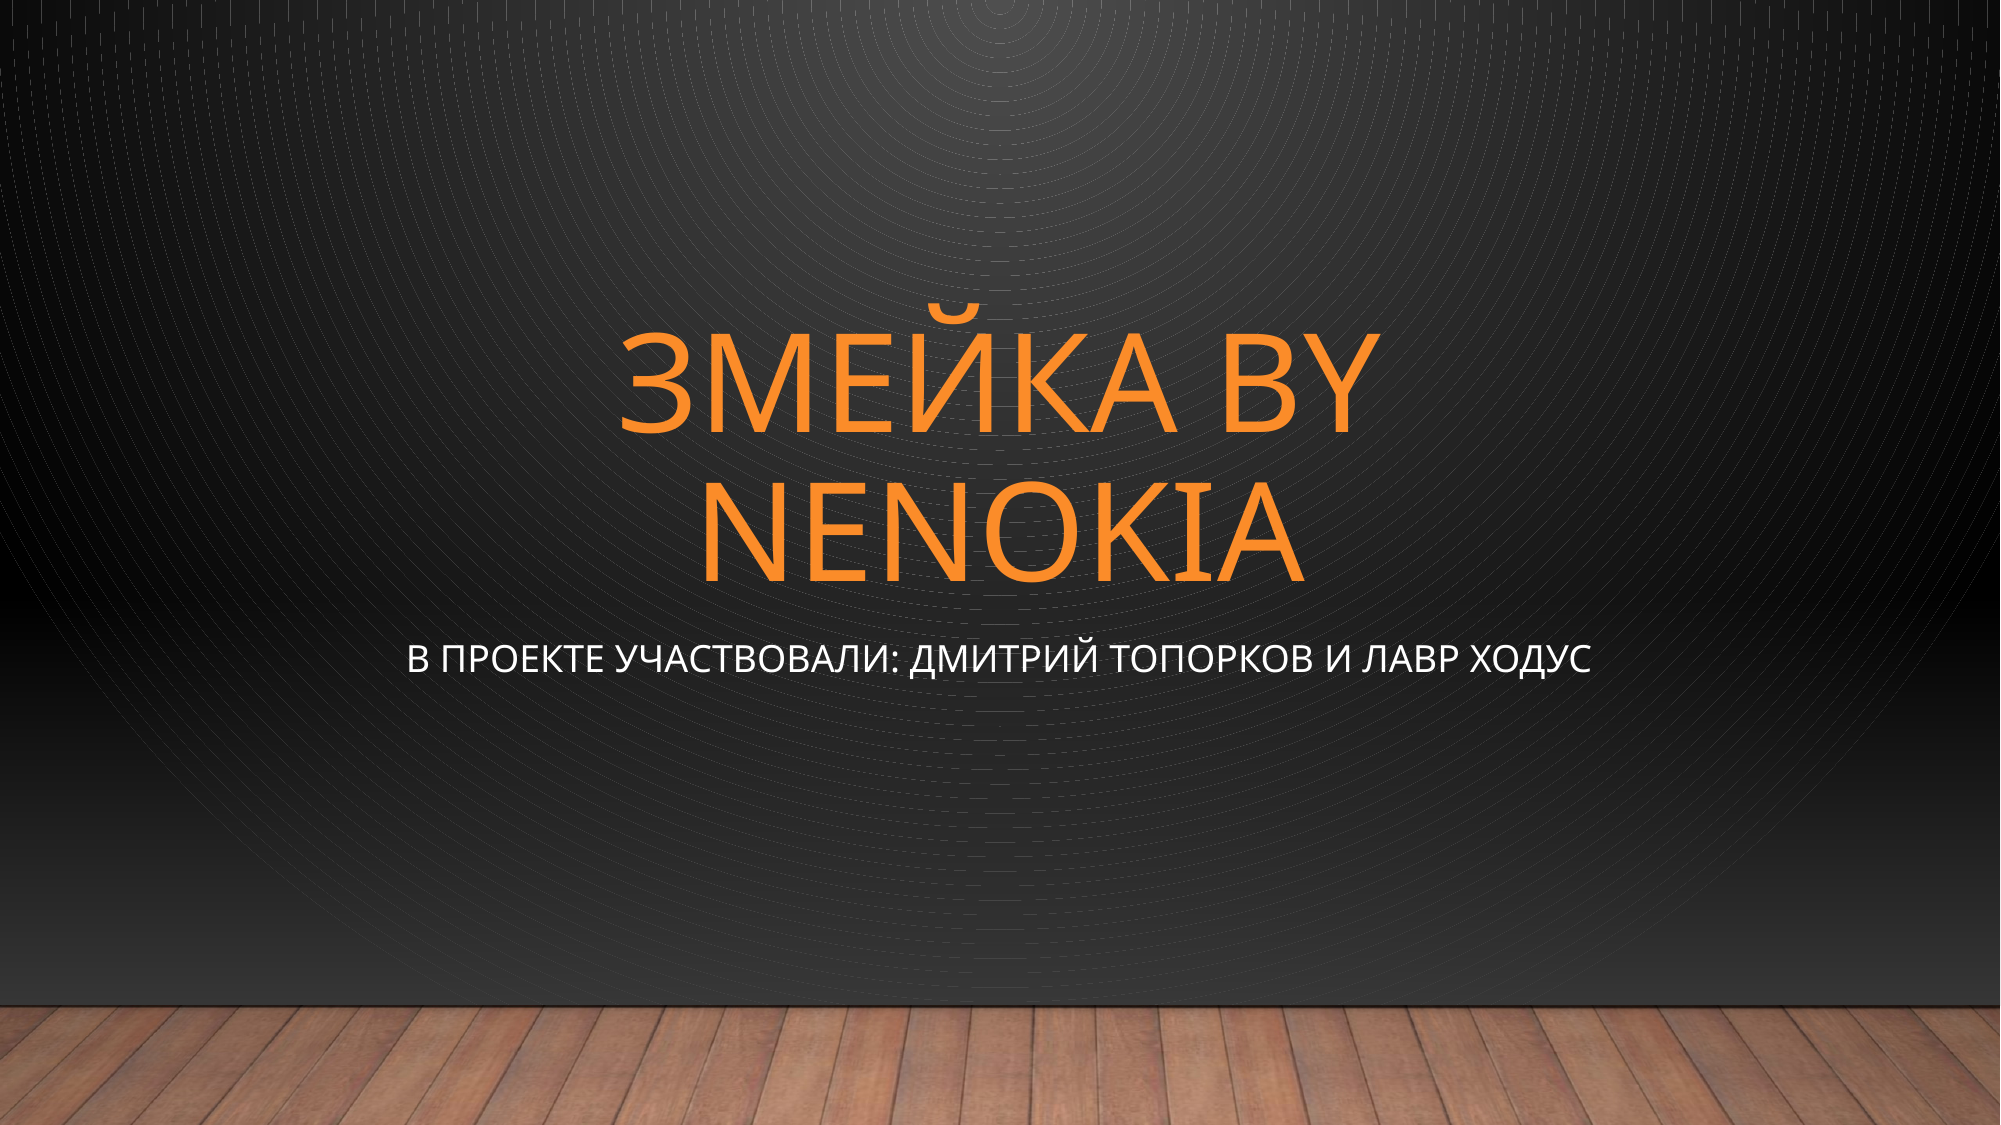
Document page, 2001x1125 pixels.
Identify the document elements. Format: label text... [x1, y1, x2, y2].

picture [0, 1005, 2000, 1125]
subtitle В проекте участвовали: Дмитрий Топорков и Лавр Ходус [291, 610, 1708, 772]
title ЗМЕЙКА BY NENOKIA [291, 131, 1708, 610]
